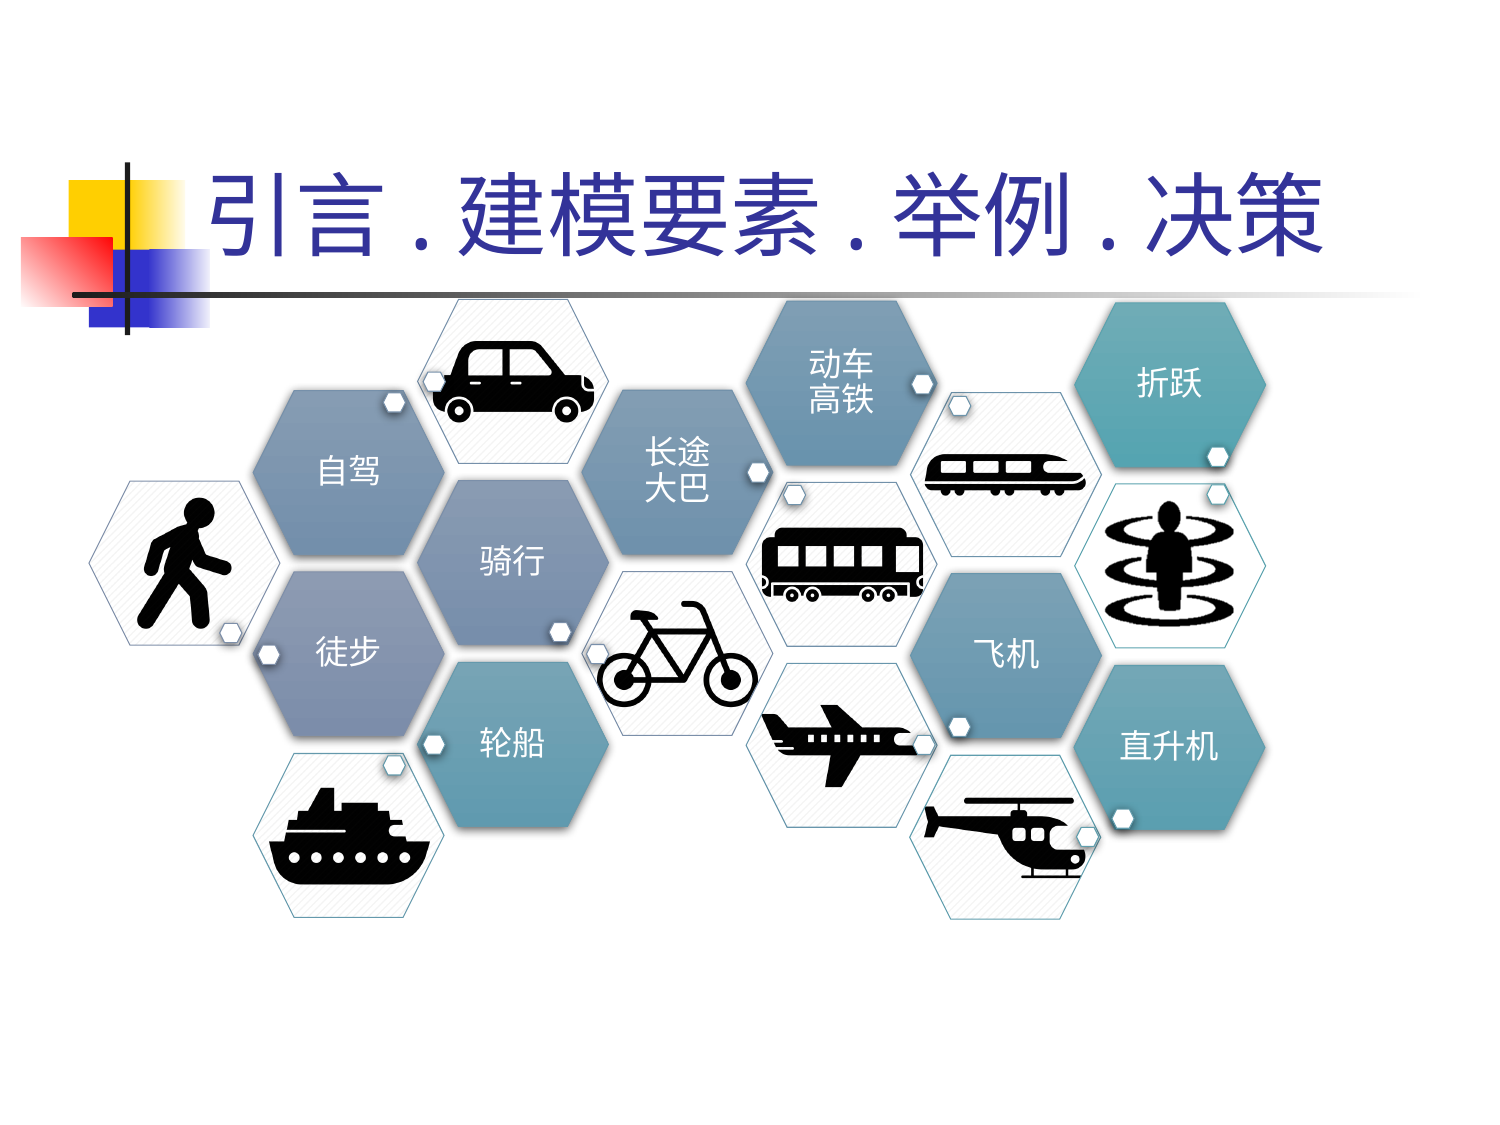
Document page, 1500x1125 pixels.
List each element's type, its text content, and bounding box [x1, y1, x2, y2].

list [56, 299, 1299, 920]
title 引言.建模要素.举例.决策 [64, 35, 1466, 275]
